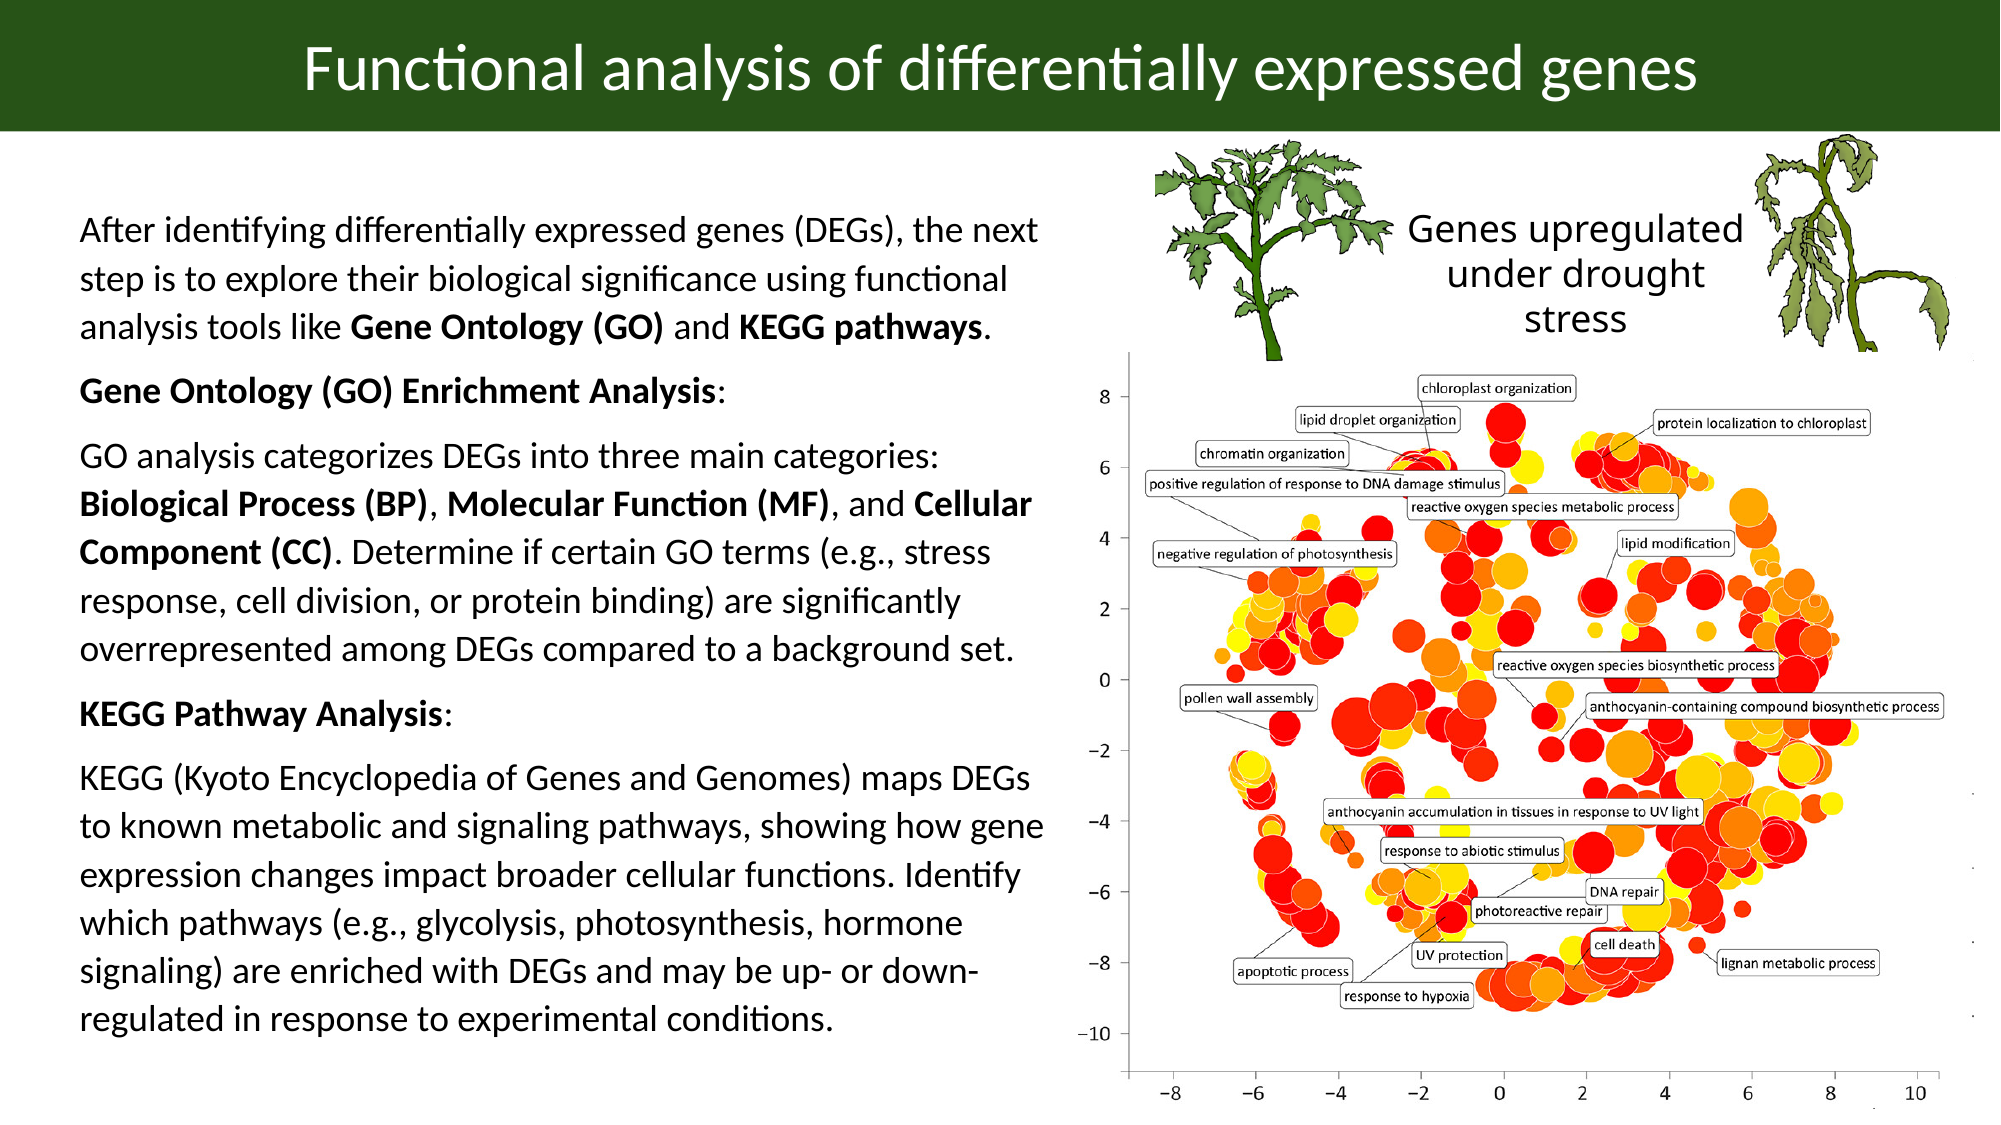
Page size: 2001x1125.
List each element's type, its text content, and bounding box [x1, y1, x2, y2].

text_box Genes upregulated under drought stress [1394, 197, 1745, 348]
text_box After identifying differentially expressed genes (DEGs), the next step is to explore their biological significance using functional analysis tools like Gene Ontology (GO) and KEGG pathways. Gene Ontology (GO) Enrichment Analysis: GO analysis categorizes DEGs into three main categories: Biological Process (BP), Molecular Function (MF), and Cellular Component (CC). Determine if certain GO terms (e.g., stress response, cell division, or protein binding) are significantly overrepresented among DEGs compared to a background set. KEGG Pathway Analysis: KEGG (Kyoto Encyclopedia of Genes and Genomes) maps DEGs to known metabolic and signaling pathways, showing how gene expression changes impact broader cellular functions. Identify which pathways (e.g., glycolysis, photosynthesis, hormone signaling) are enriched with DEGs and may be up- or down-regulated in response to experimental conditions. [64, 194, 1065, 1047]
text_box Functional analysis of differentially expressed genes [4, 16, 1999, 112]
text_box [0, 0, 2000, 133]
picture [1077, 133, 1975, 1109]
